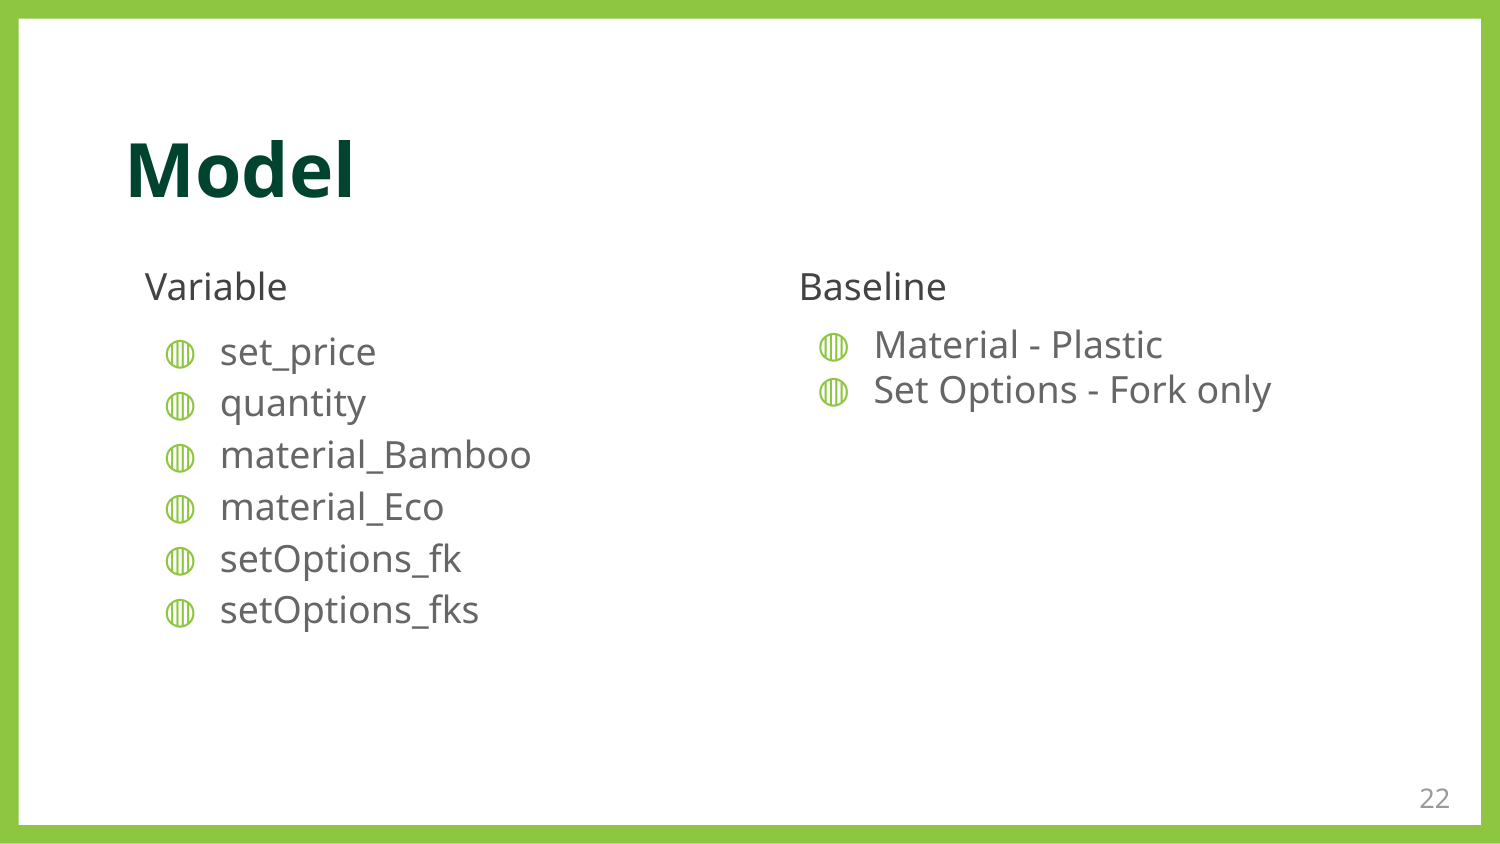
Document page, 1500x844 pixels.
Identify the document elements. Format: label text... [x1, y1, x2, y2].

list Variable set_price quantity material_Bamboo material_Eco setOptions_fk setOptions_fks [130, 248, 758, 767]
slide_number ‹#› [1391, 766, 1466, 832]
list Baseline Material - Plastic Set Options - Fork only [783, 248, 1411, 767]
title Model [109, 107, 1380, 228]
